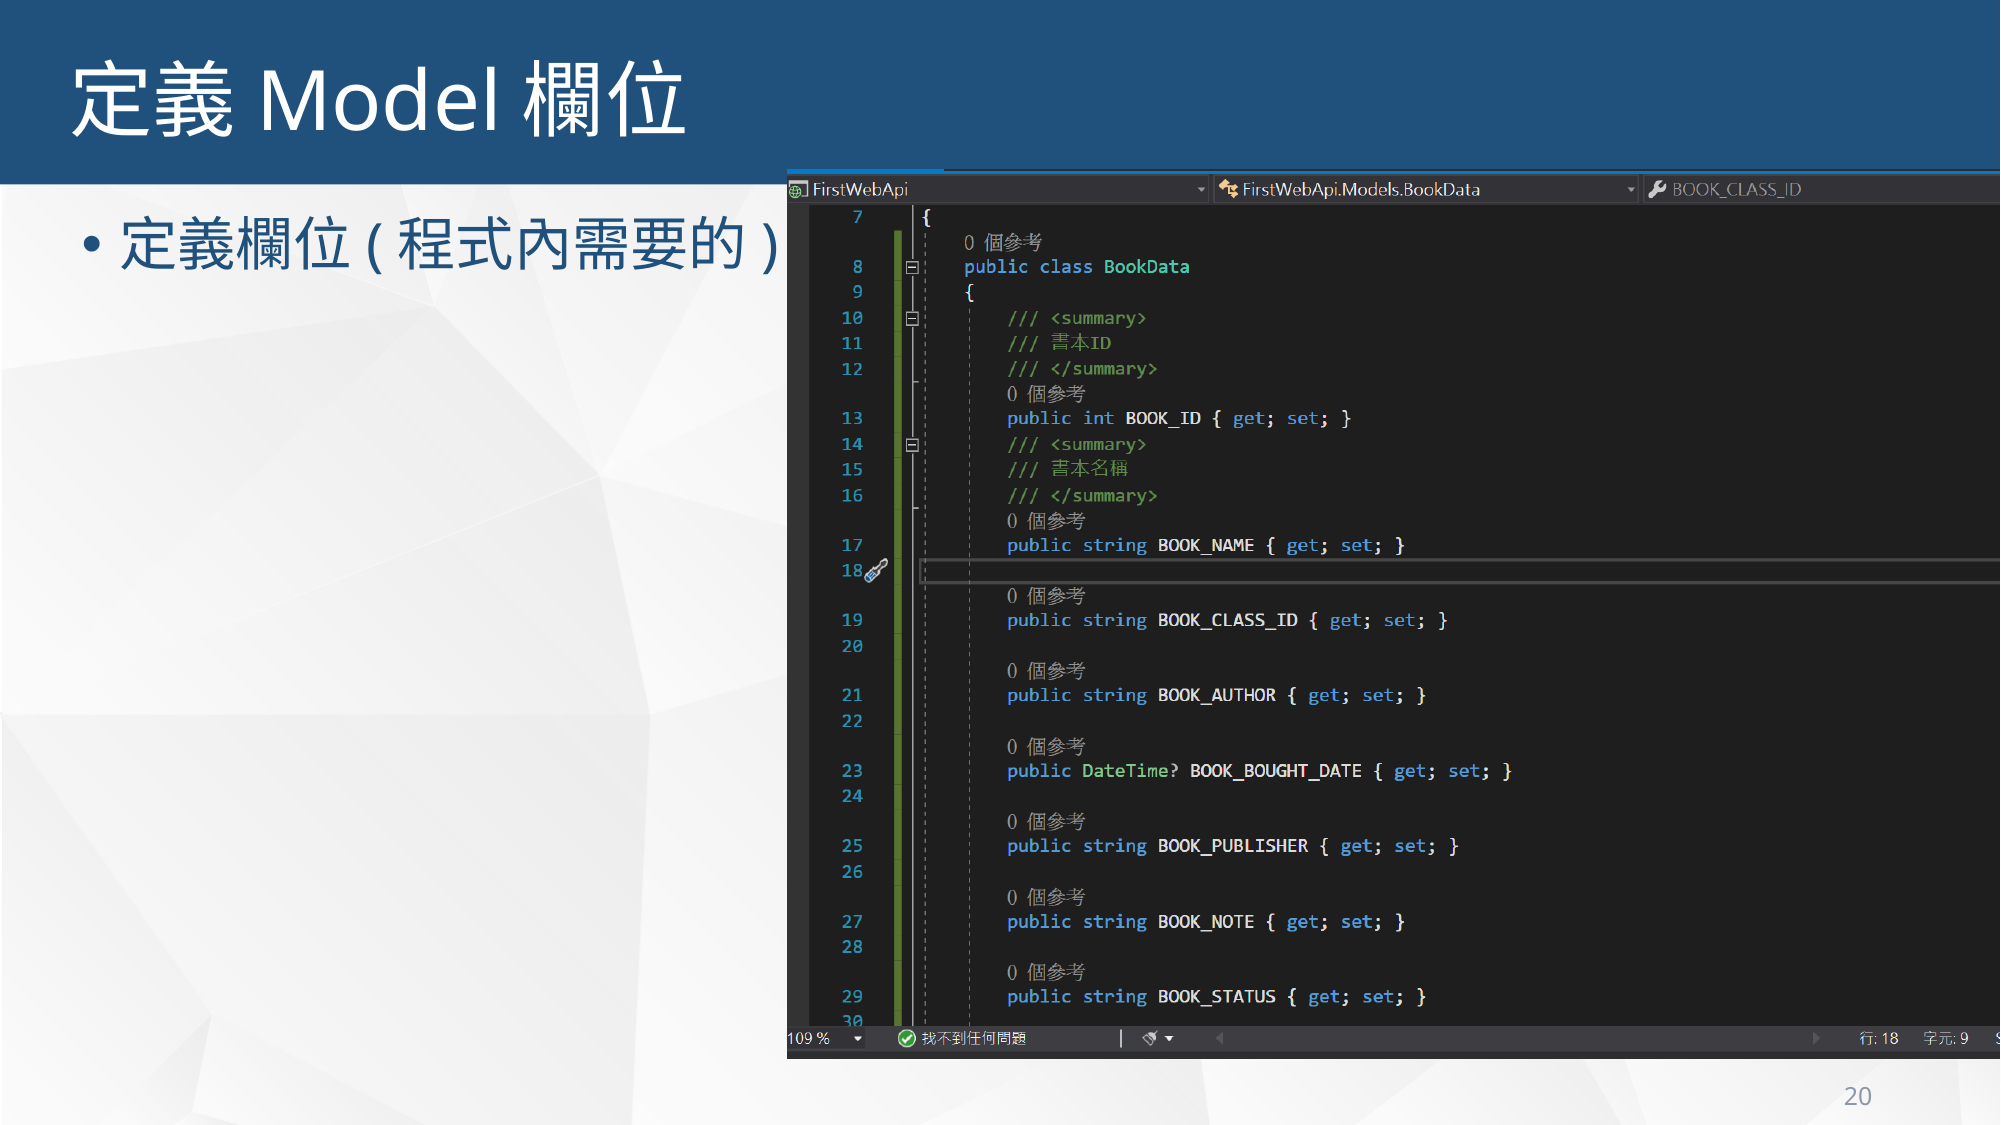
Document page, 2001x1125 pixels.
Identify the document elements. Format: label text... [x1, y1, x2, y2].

list 定義Model欄位 [55, 51, 808, 133]
list 定義欄位(程式內需要的) [66, 208, 787, 1059]
picture [0, 0, 2001, 1125]
